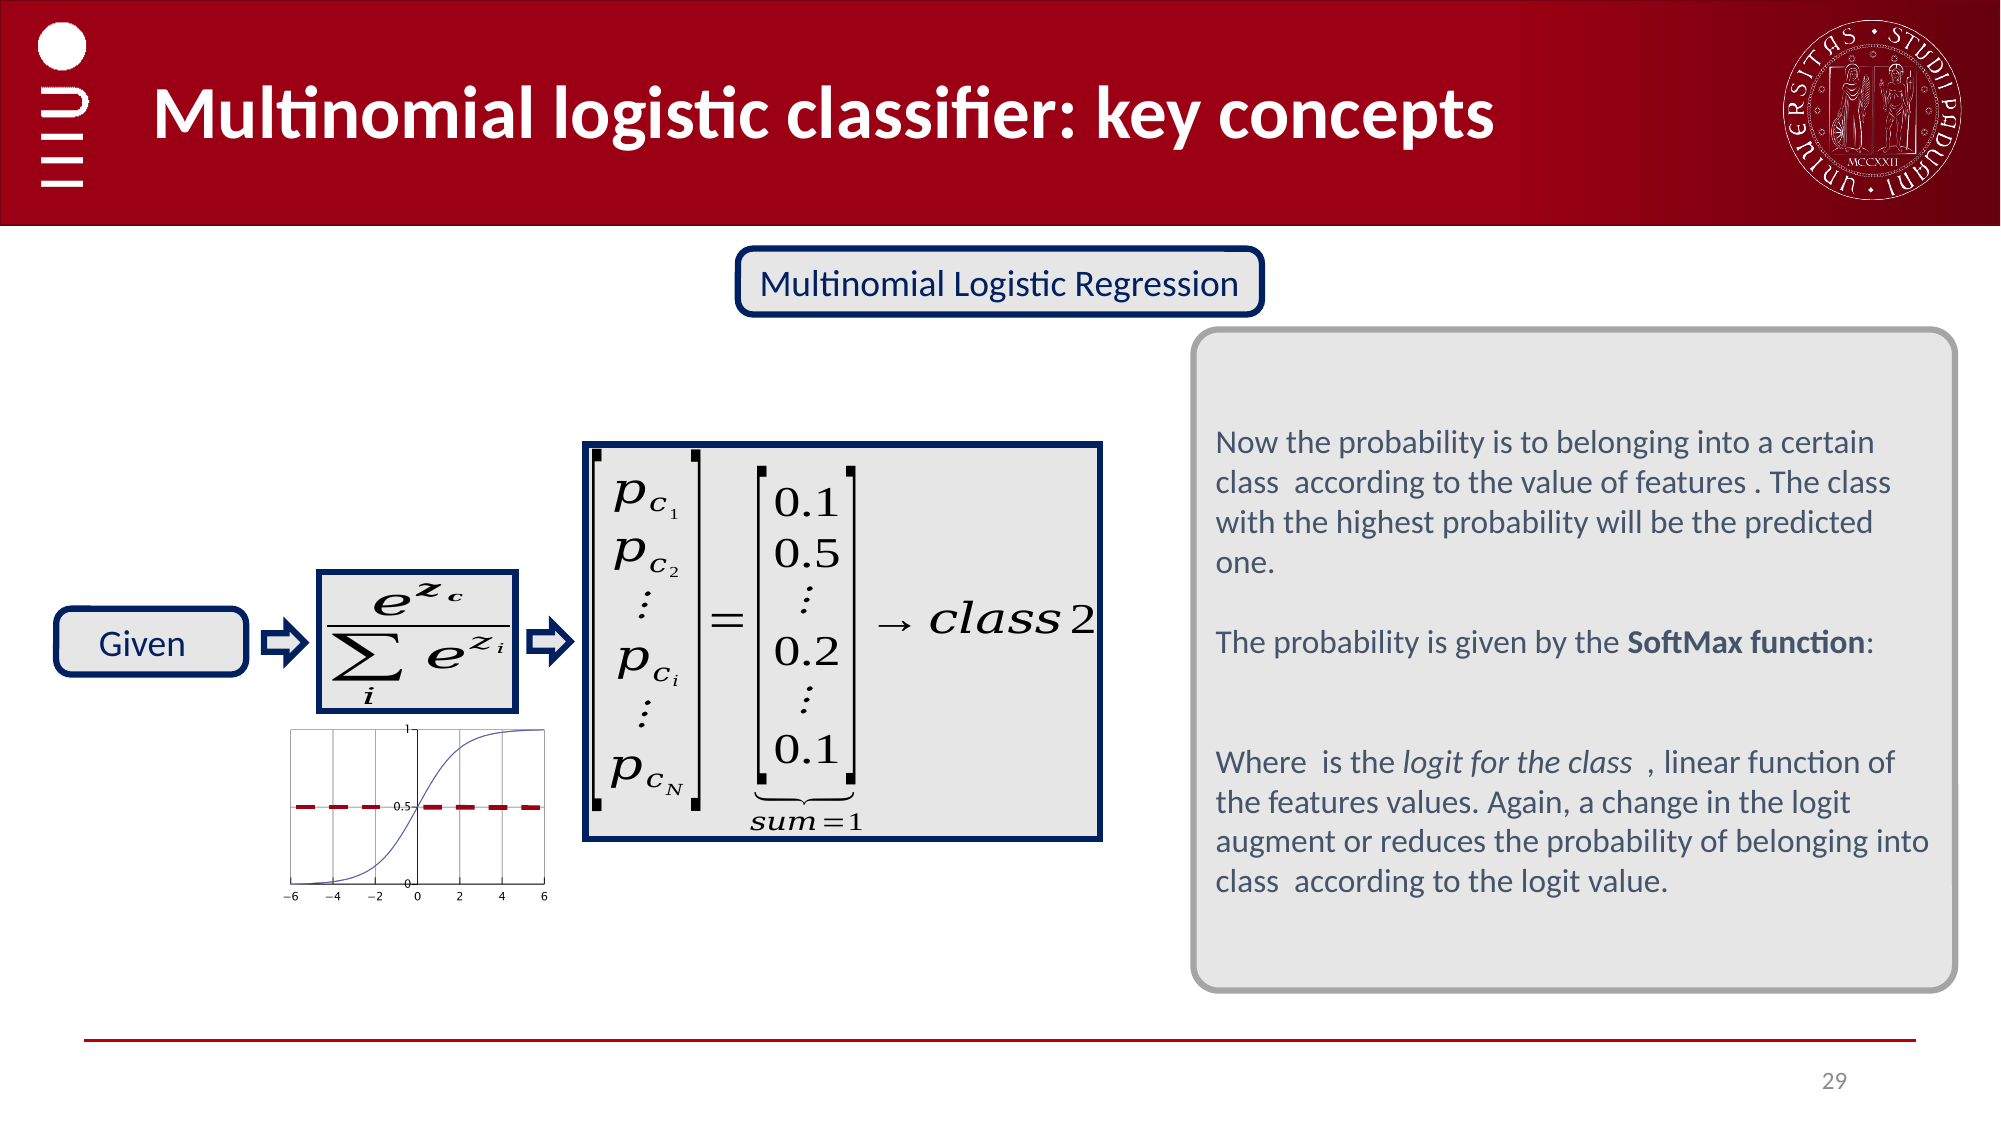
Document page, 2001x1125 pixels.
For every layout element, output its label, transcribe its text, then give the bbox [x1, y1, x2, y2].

title Multinomial logistic classifier: key concepts [137, 34, 1763, 194]
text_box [56, 447, 1098, 910]
picture [1783, 20, 1963, 200]
slide_number 29 [1412, 1049, 1863, 1110]
text_box Multinomial Logistic Regression [736, 247, 1263, 316]
